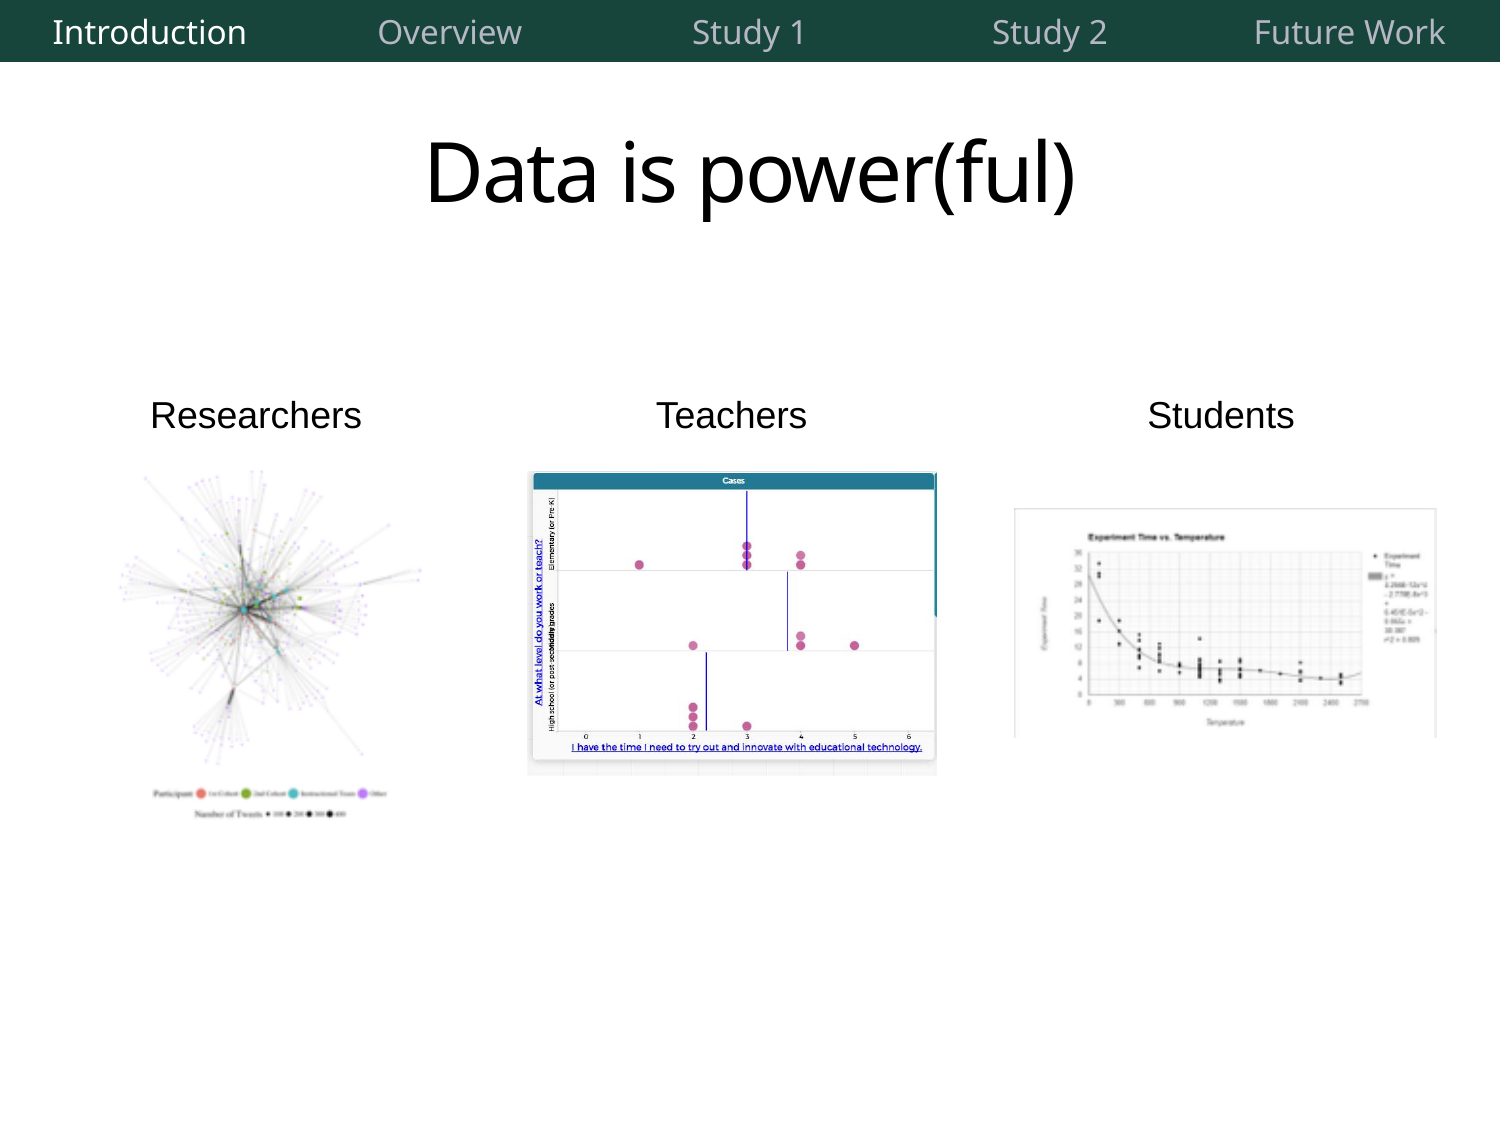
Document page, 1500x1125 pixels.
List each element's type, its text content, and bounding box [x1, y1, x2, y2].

text_box Students [1132, 383, 1310, 444]
picture [91, 443, 450, 835]
picture [526, 470, 937, 776]
table_header Study 2 [900, 0, 1200, 62]
table_header Introduction [0, 0, 300, 62]
table_header Study 1 [600, 0, 900, 62]
title Data is power(ful) [75, 87, 1425, 250]
text_box Teachers [641, 383, 823, 444]
table_header Future Work [1200, 0, 1500, 62]
table_header Overview [300, 0, 600, 62]
picture [1014, 508, 1437, 738]
text_box Researchers [135, 383, 378, 440]
